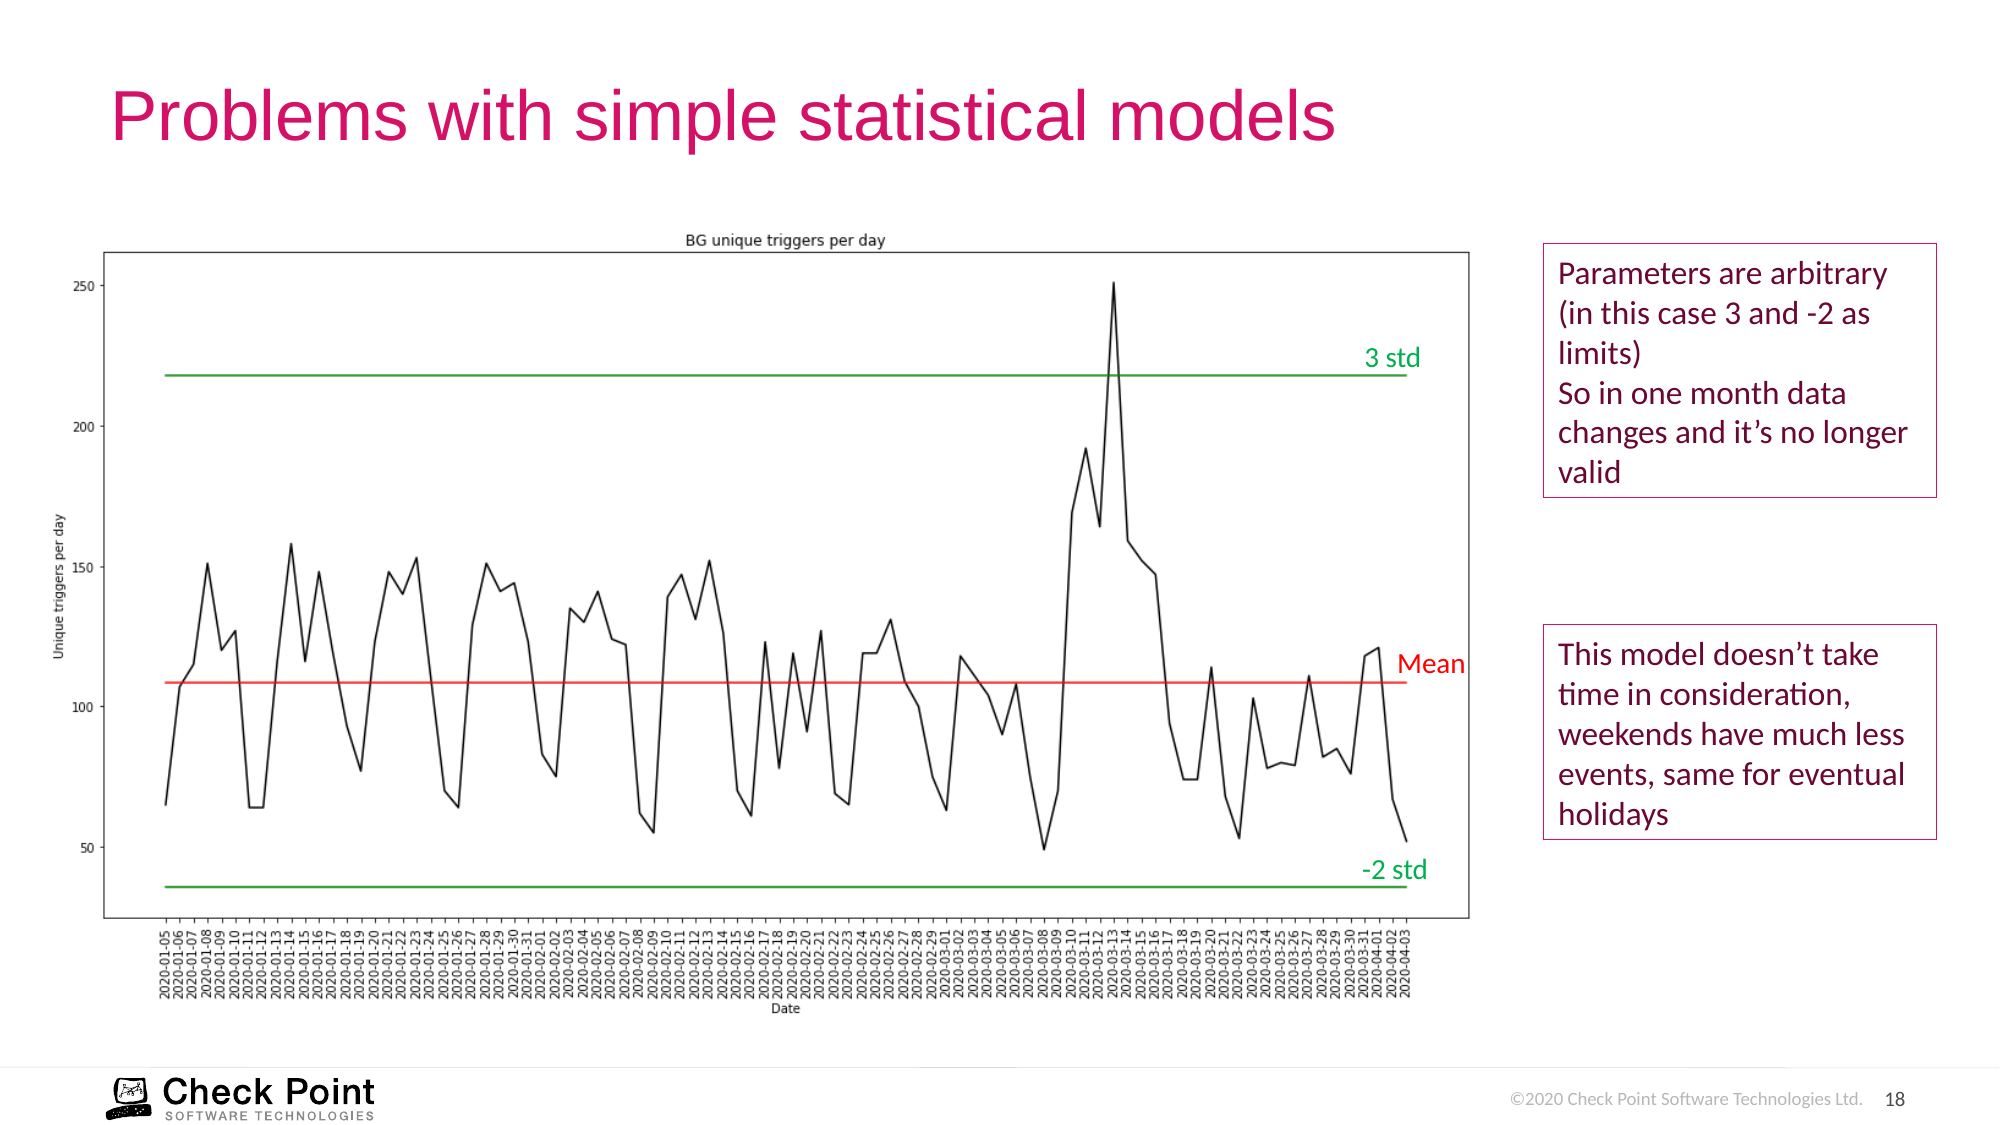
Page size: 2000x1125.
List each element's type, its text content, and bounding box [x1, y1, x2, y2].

text_box Parameters are arbitrary (in this case 3 and -2 as limits) So in one month data changes and it’s no longer valid [1543, 243, 1937, 498]
text_box This model doesn’t take time in consideration, weekends have much less events, same for eventual holidays [1543, 624, 1937, 840]
picture [46, 225, 1478, 1023]
title Problems with simple statistical models [95, 75, 1904, 226]
